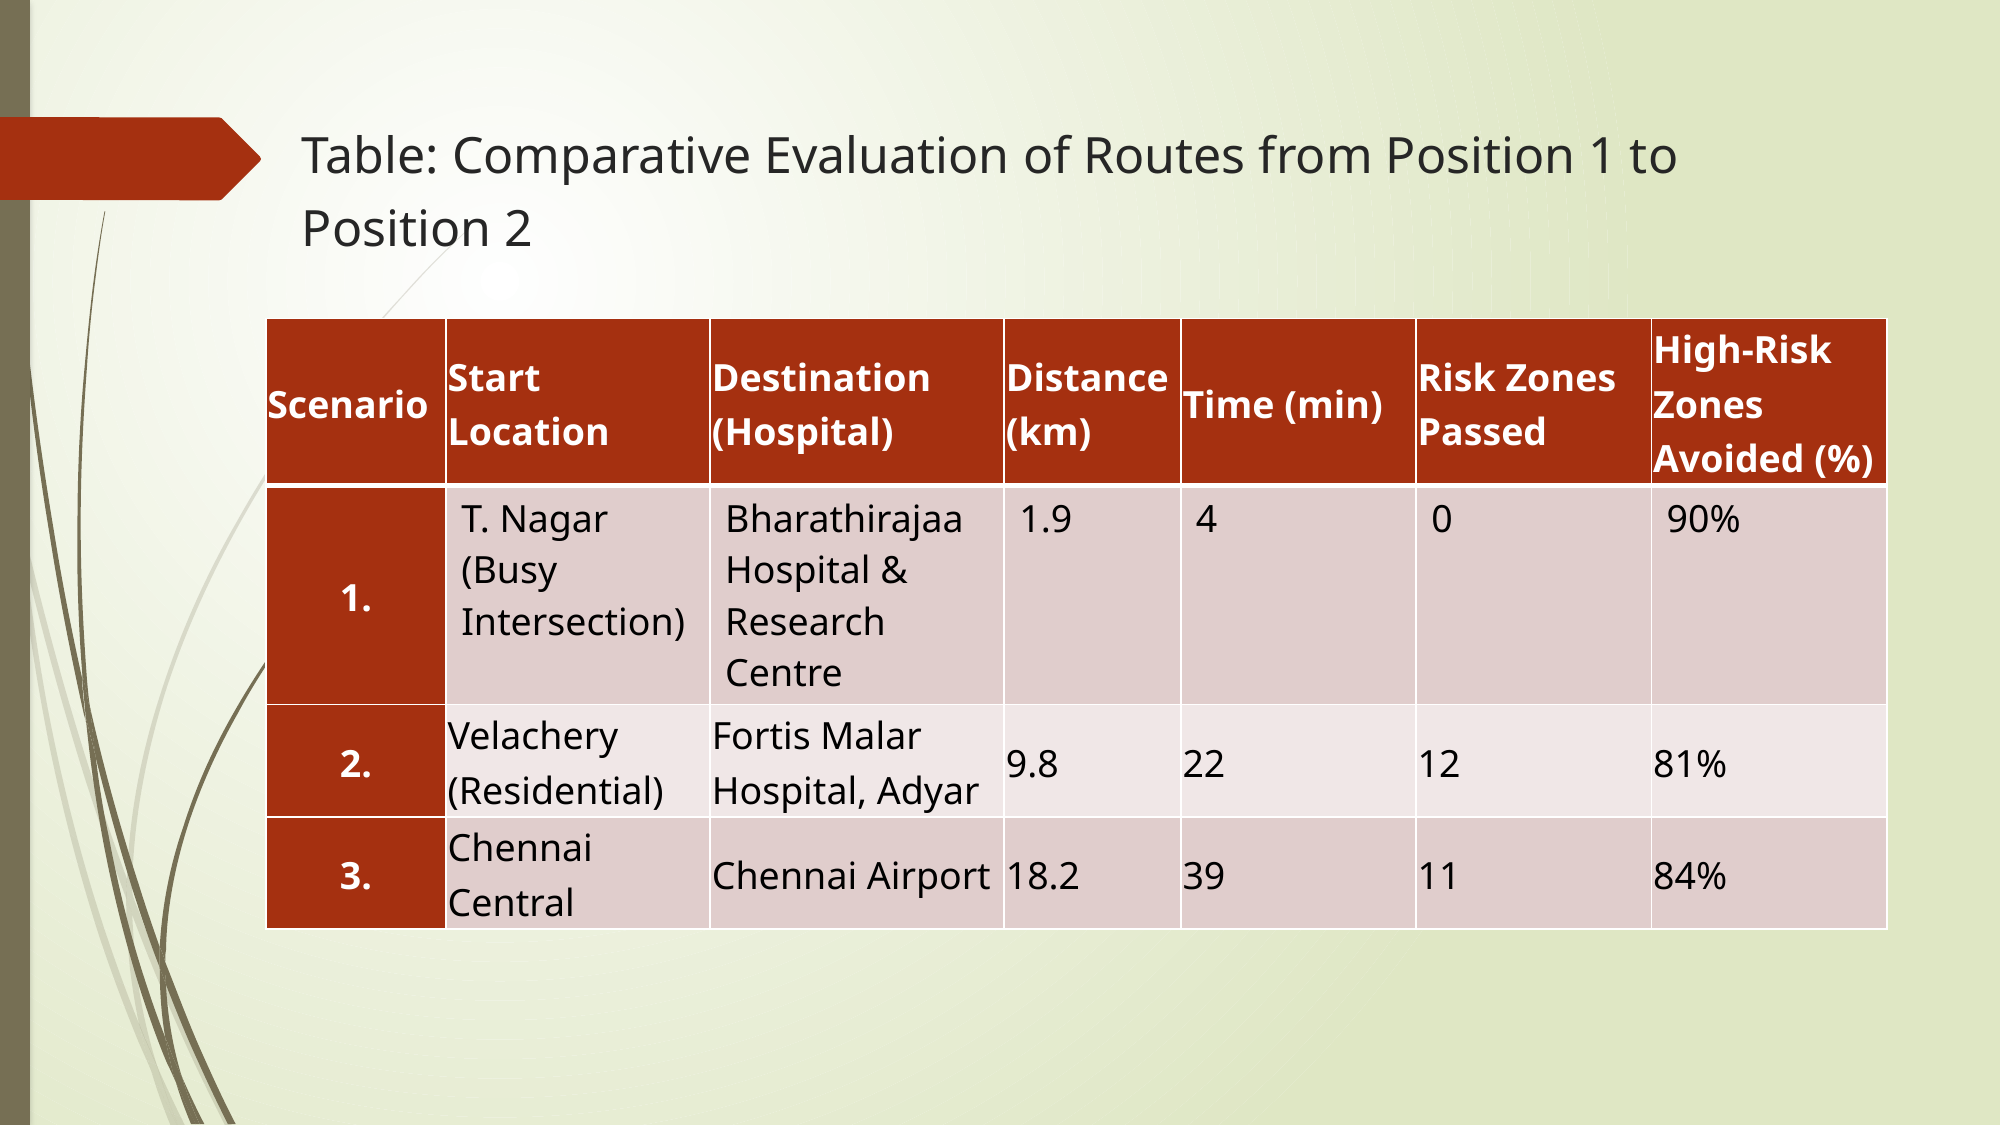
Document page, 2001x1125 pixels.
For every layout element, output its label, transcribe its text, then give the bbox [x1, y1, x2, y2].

table_header Start Location [447, 319, 709, 483]
table_cell 3. [267, 818, 445, 928]
table_cell Chennai Airport [711, 818, 1003, 928]
text_box Table: Comparative Evaluation of Routes from Position 1 to Position 2 [286, 107, 1749, 318]
table_header High-Risk Zones Avoided (%) [1652, 319, 1886, 483]
table_cell 0 [1417, 488, 1651, 704]
table_cell Bharathirajaa Hospital & Research Centre [711, 488, 1003, 704]
table_cell 4 [1182, 488, 1415, 704]
table_cell Fortis Malar Hospital, Adyar [711, 705, 1003, 816]
table_cell 1.9 [1005, 488, 1180, 704]
table_cell 11 [1417, 818, 1651, 928]
table_cell Chennai Central [447, 818, 709, 928]
table_cell 18.2 [1005, 818, 1180, 928]
table_cell T. Nagar (Busy Intersection) [447, 488, 709, 704]
table_cell 22 [1182, 705, 1415, 816]
table_header Risk Zones Passed [1417, 319, 1651, 483]
table_cell 2. [267, 705, 445, 816]
table_cell 12 [1417, 705, 1651, 816]
table_header Destination (Hospital) [711, 319, 1003, 483]
table_header Scenario [267, 319, 445, 483]
table_cell 1. [267, 488, 445, 704]
table_header Time (min) [1182, 319, 1415, 483]
table_cell Velachery (Residential) [447, 705, 709, 816]
table_cell 39 [1182, 818, 1415, 928]
table_cell 90% [1652, 488, 1886, 704]
table_cell 84% [1652, 818, 1886, 928]
table_header Distance (km) [1005, 319, 1180, 483]
table_cell 81% [1652, 705, 1886, 816]
table_cell 9.8 [1005, 705, 1180, 816]
